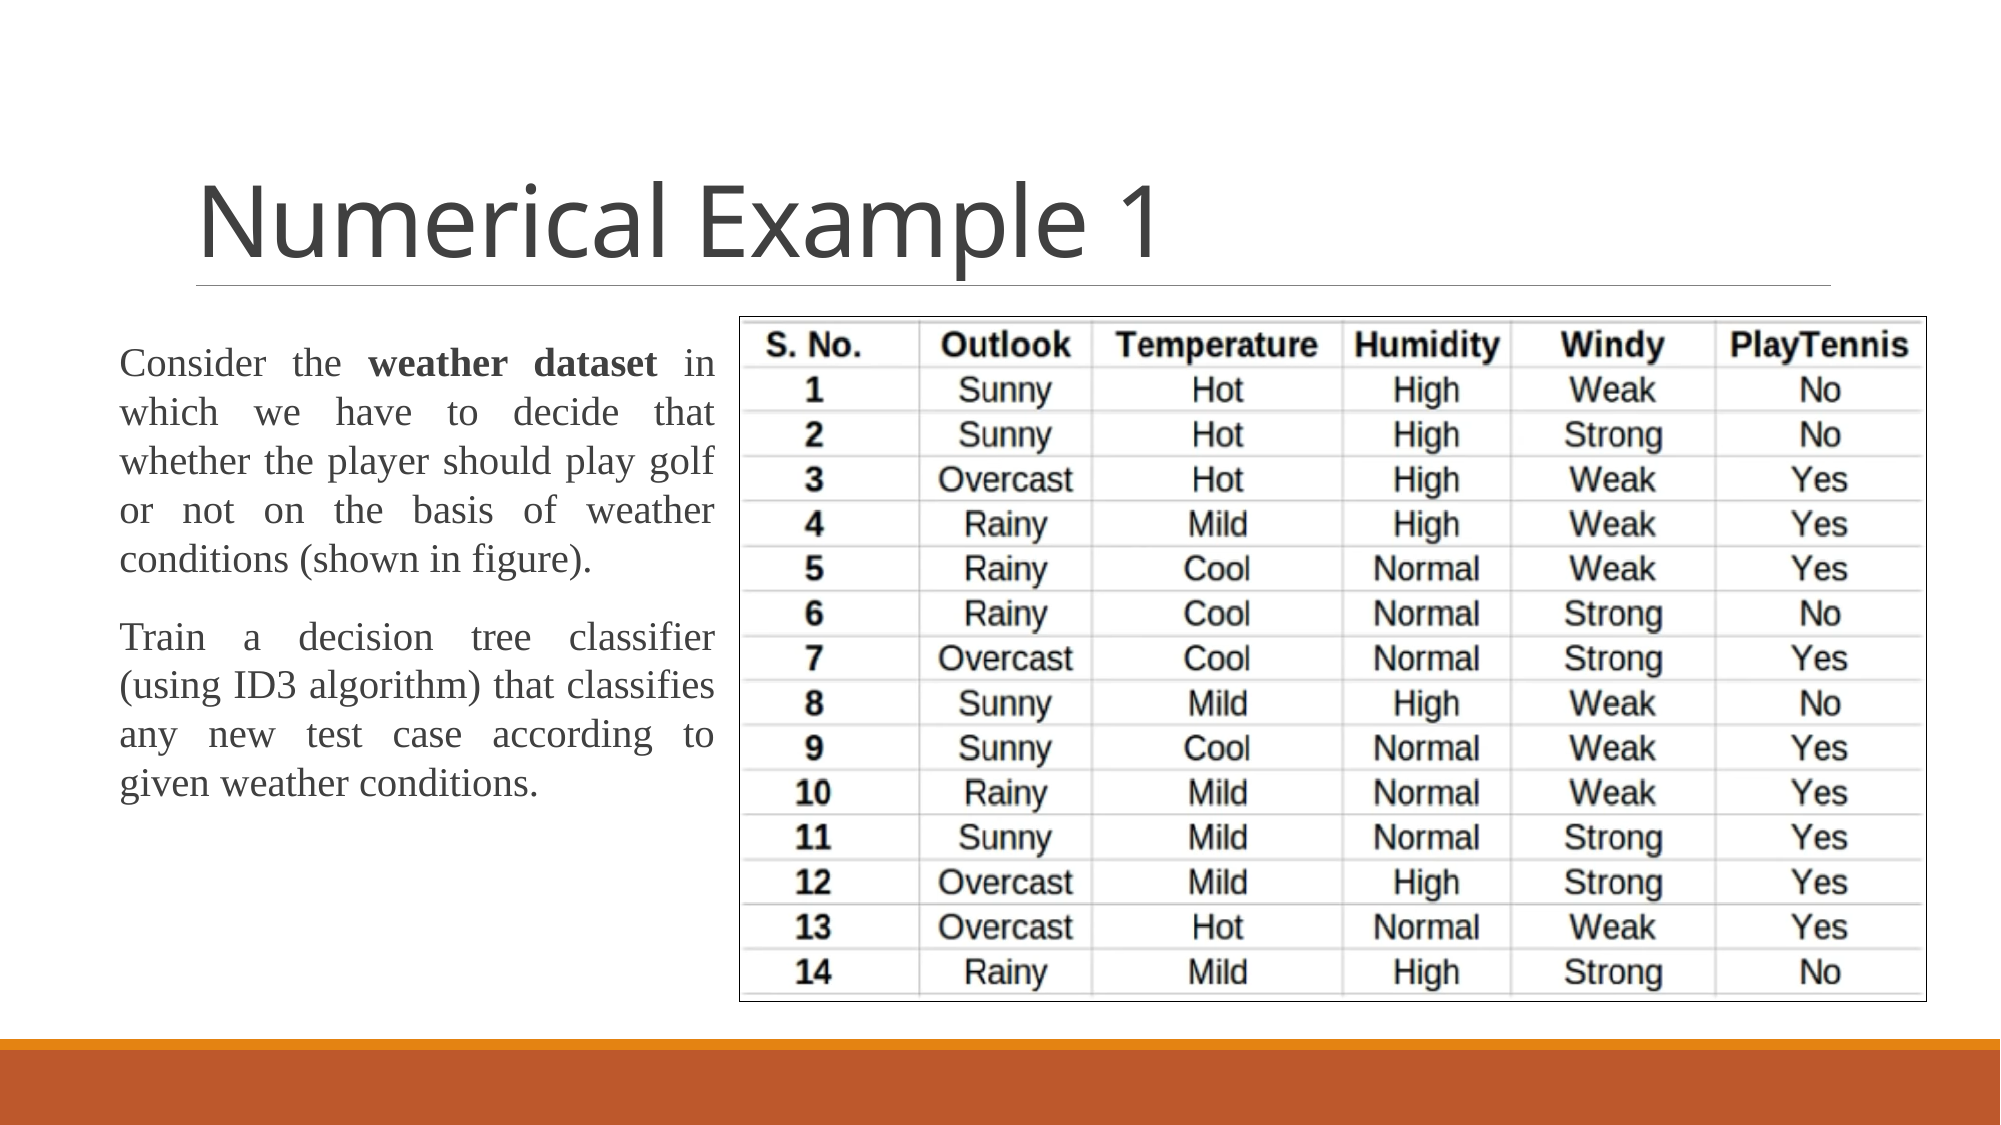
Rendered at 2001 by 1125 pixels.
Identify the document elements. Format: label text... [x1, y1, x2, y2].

title Numerical Example 1 [180, 47, 1830, 285]
picture [738, 316, 1927, 1002]
list Consider the weather dataset in which we have to decide that whether the player should play golf or not on the basis of weather conditions (shown in figure). Train a decision tree classifier (using ID3 algorithm) that classifies any new test case according to given weather conditions. [104, 327, 716, 938]
